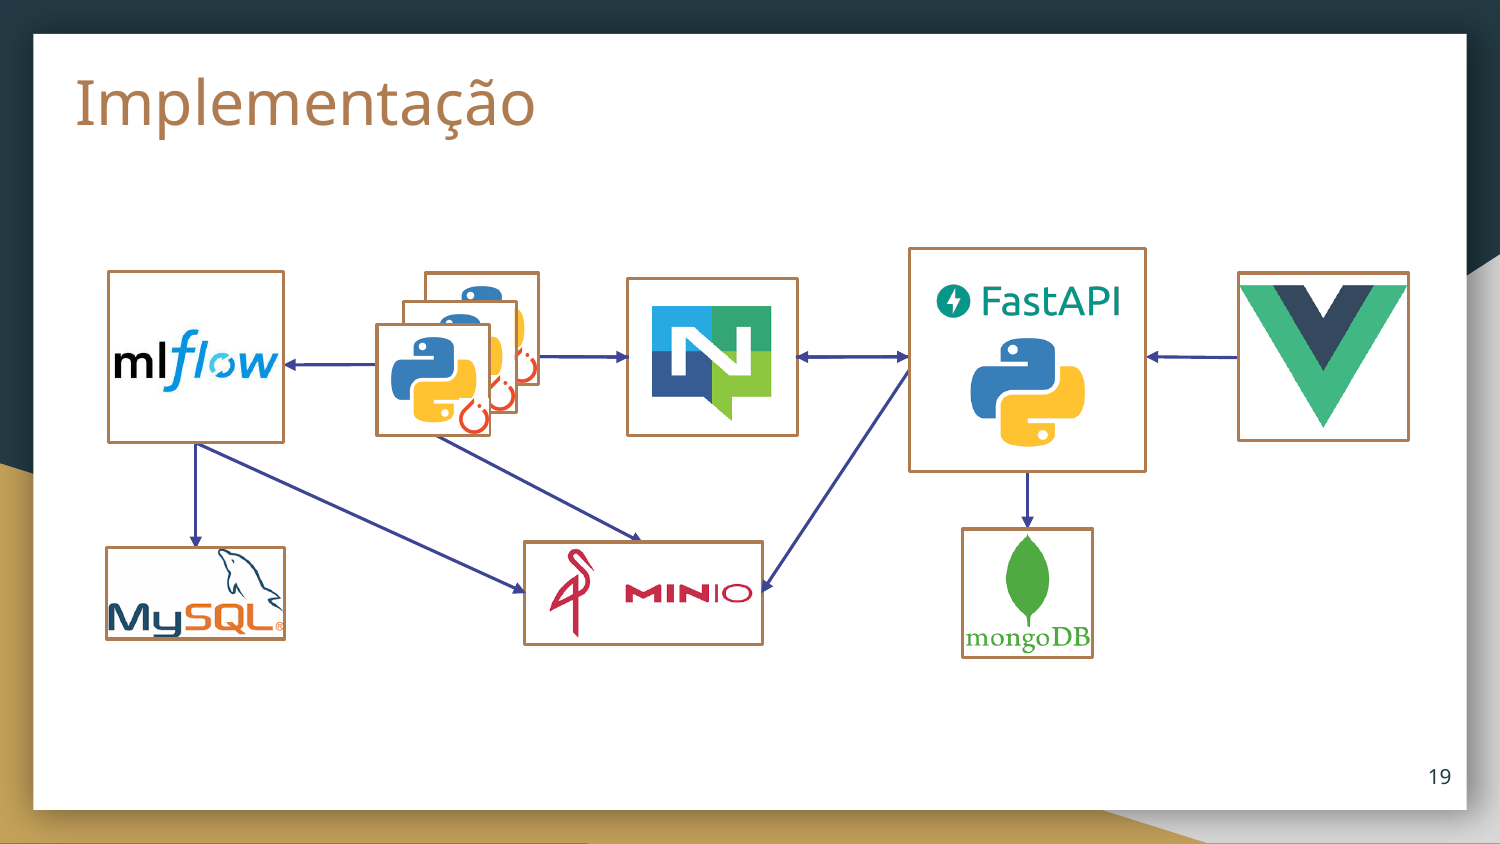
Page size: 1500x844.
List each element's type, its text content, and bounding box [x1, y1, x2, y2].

slide_number ‹#› [1376, 745, 1467, 810]
picture [108, 548, 284, 638]
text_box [530, 433, 644, 541]
picture [525, 543, 762, 644]
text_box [195, 442, 527, 594]
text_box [760, 369, 910, 594]
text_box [909, 248, 1146, 472]
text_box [378, 274, 537, 435]
title Implementação [60, 47, 1292, 205]
picture [963, 530, 1092, 657]
picture [628, 279, 797, 435]
picture [1239, 274, 1408, 440]
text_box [108, 271, 284, 444]
